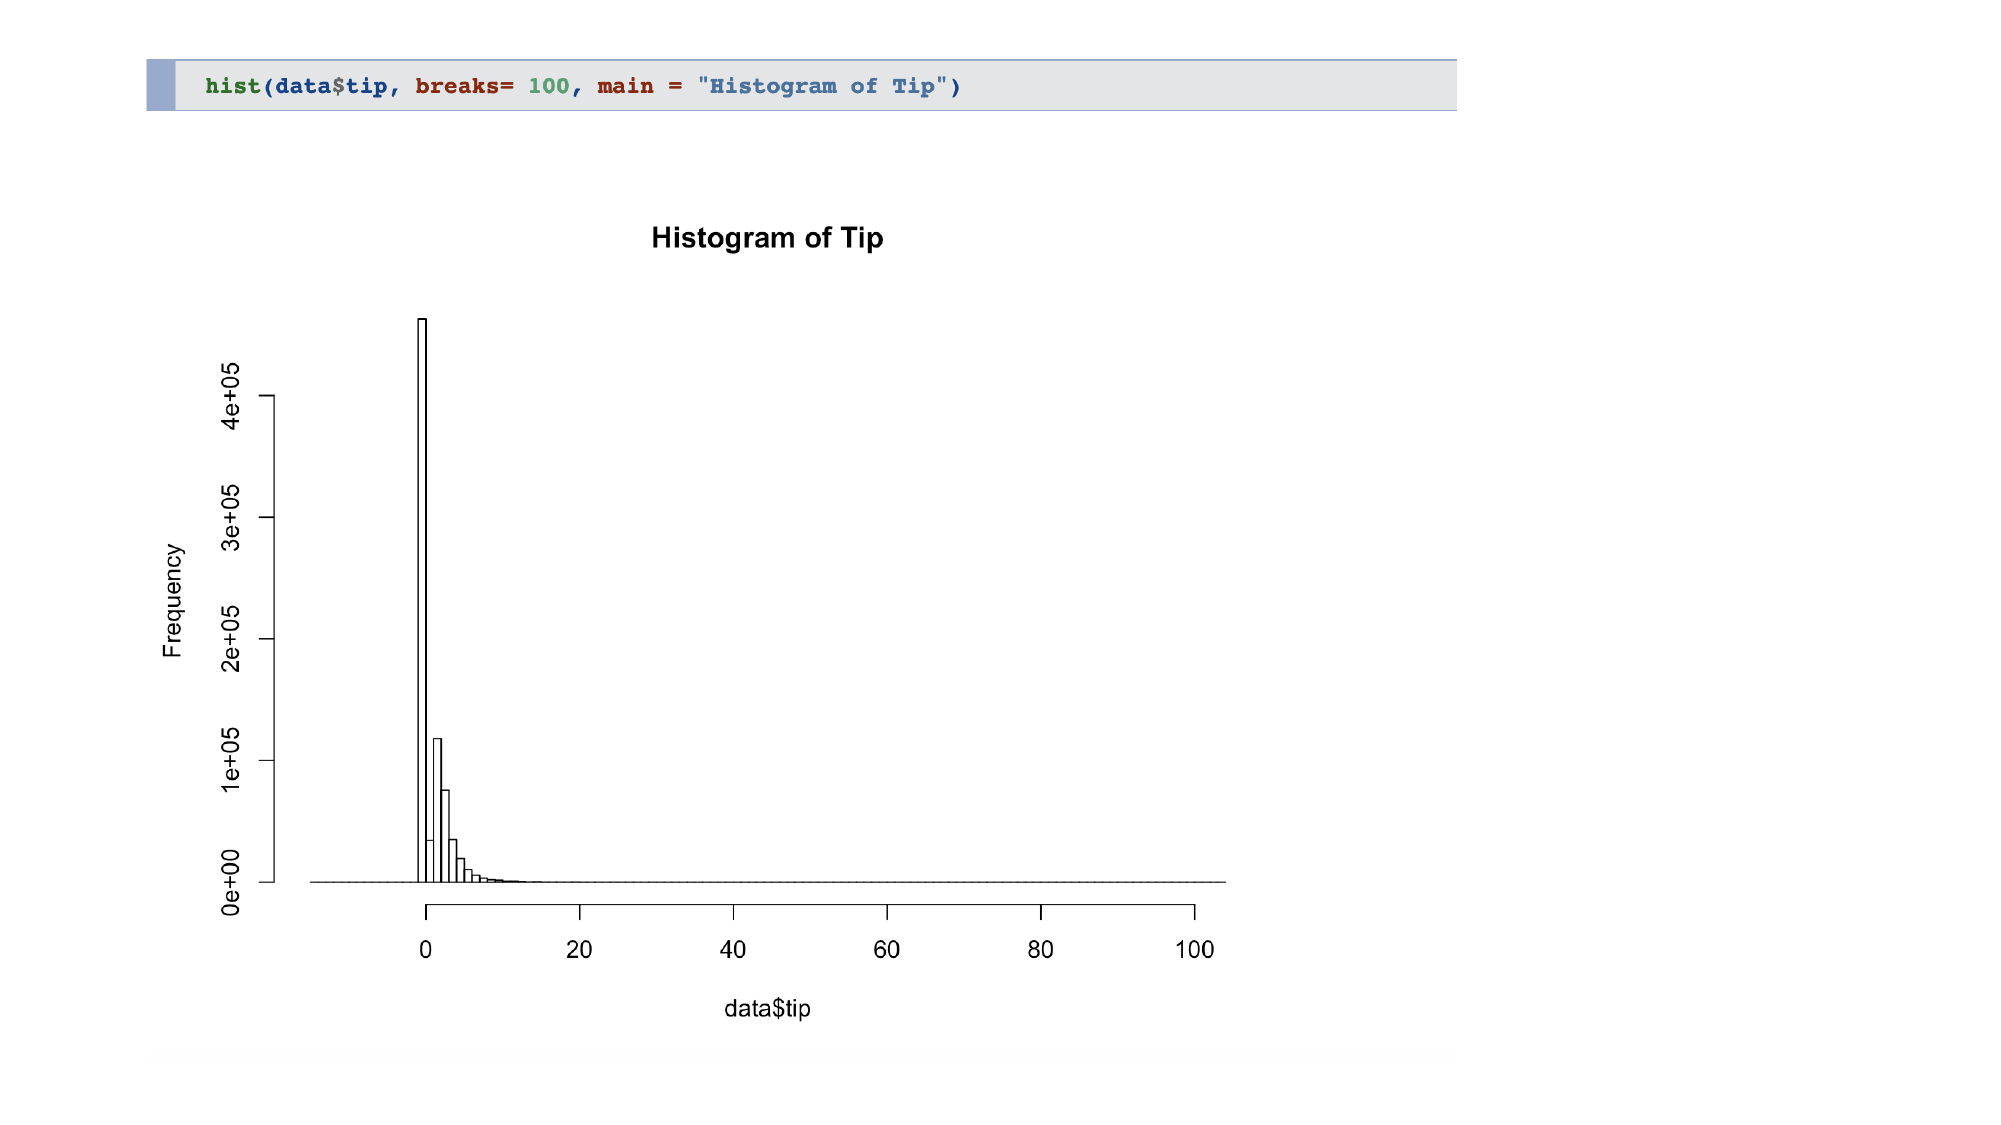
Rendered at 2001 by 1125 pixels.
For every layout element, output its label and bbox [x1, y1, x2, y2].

list [137, 59, 1457, 1064]
